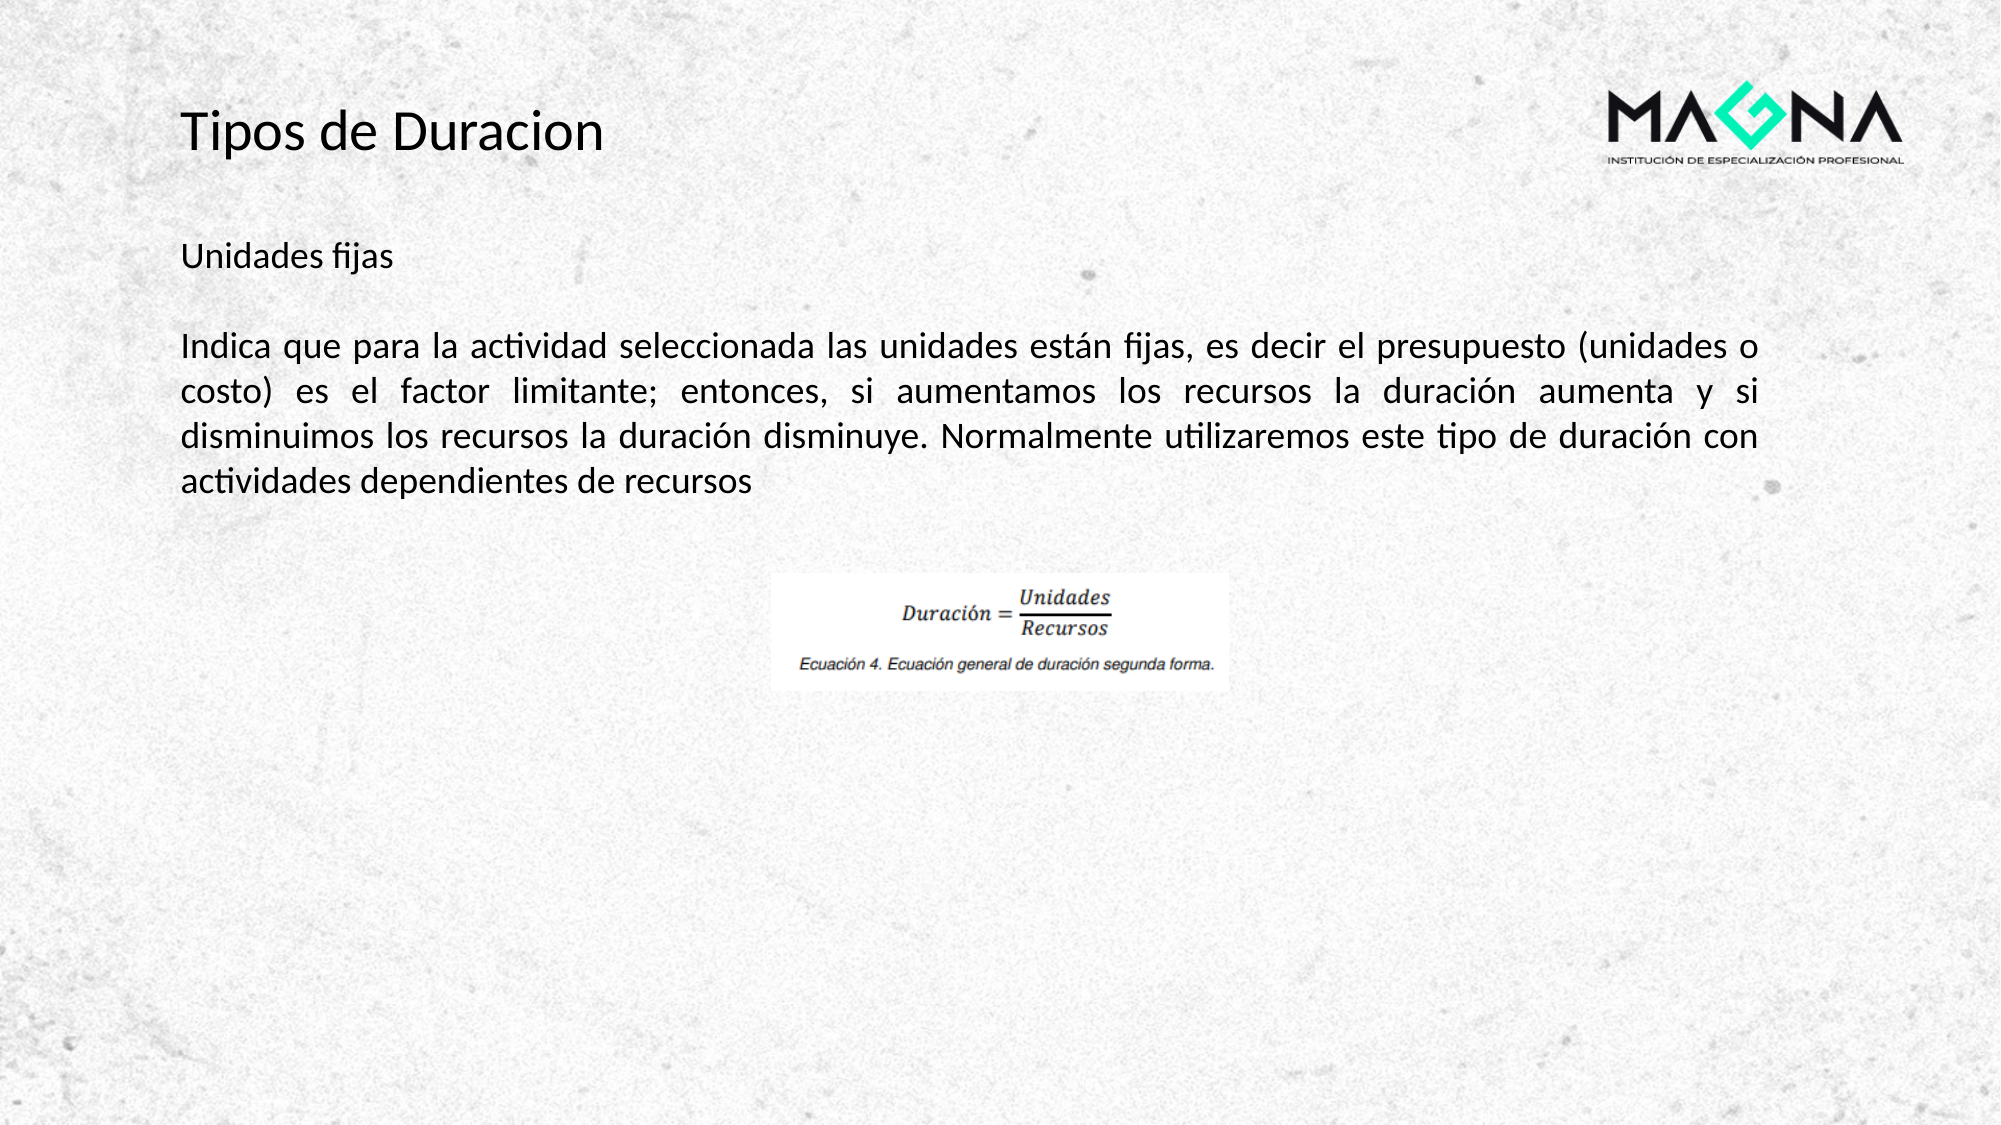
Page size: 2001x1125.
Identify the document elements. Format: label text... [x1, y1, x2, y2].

text_box Tipos de Duracion [165, 85, 1166, 170]
text_box Unidades fijas Indica que para la actividad seleccionada las unidades están fijas, es decir el presupuesto (unidades o costo) es el factor limitante; entonces, si aumentamos los recursos la duración aumenta y si disminuimos los recursos la duración disminuye. Normalmente utilizaremos este tipo de duración con actividades dependientes de recursos [165, 223, 1776, 508]
picture [0, 0, 2001, 1125]
